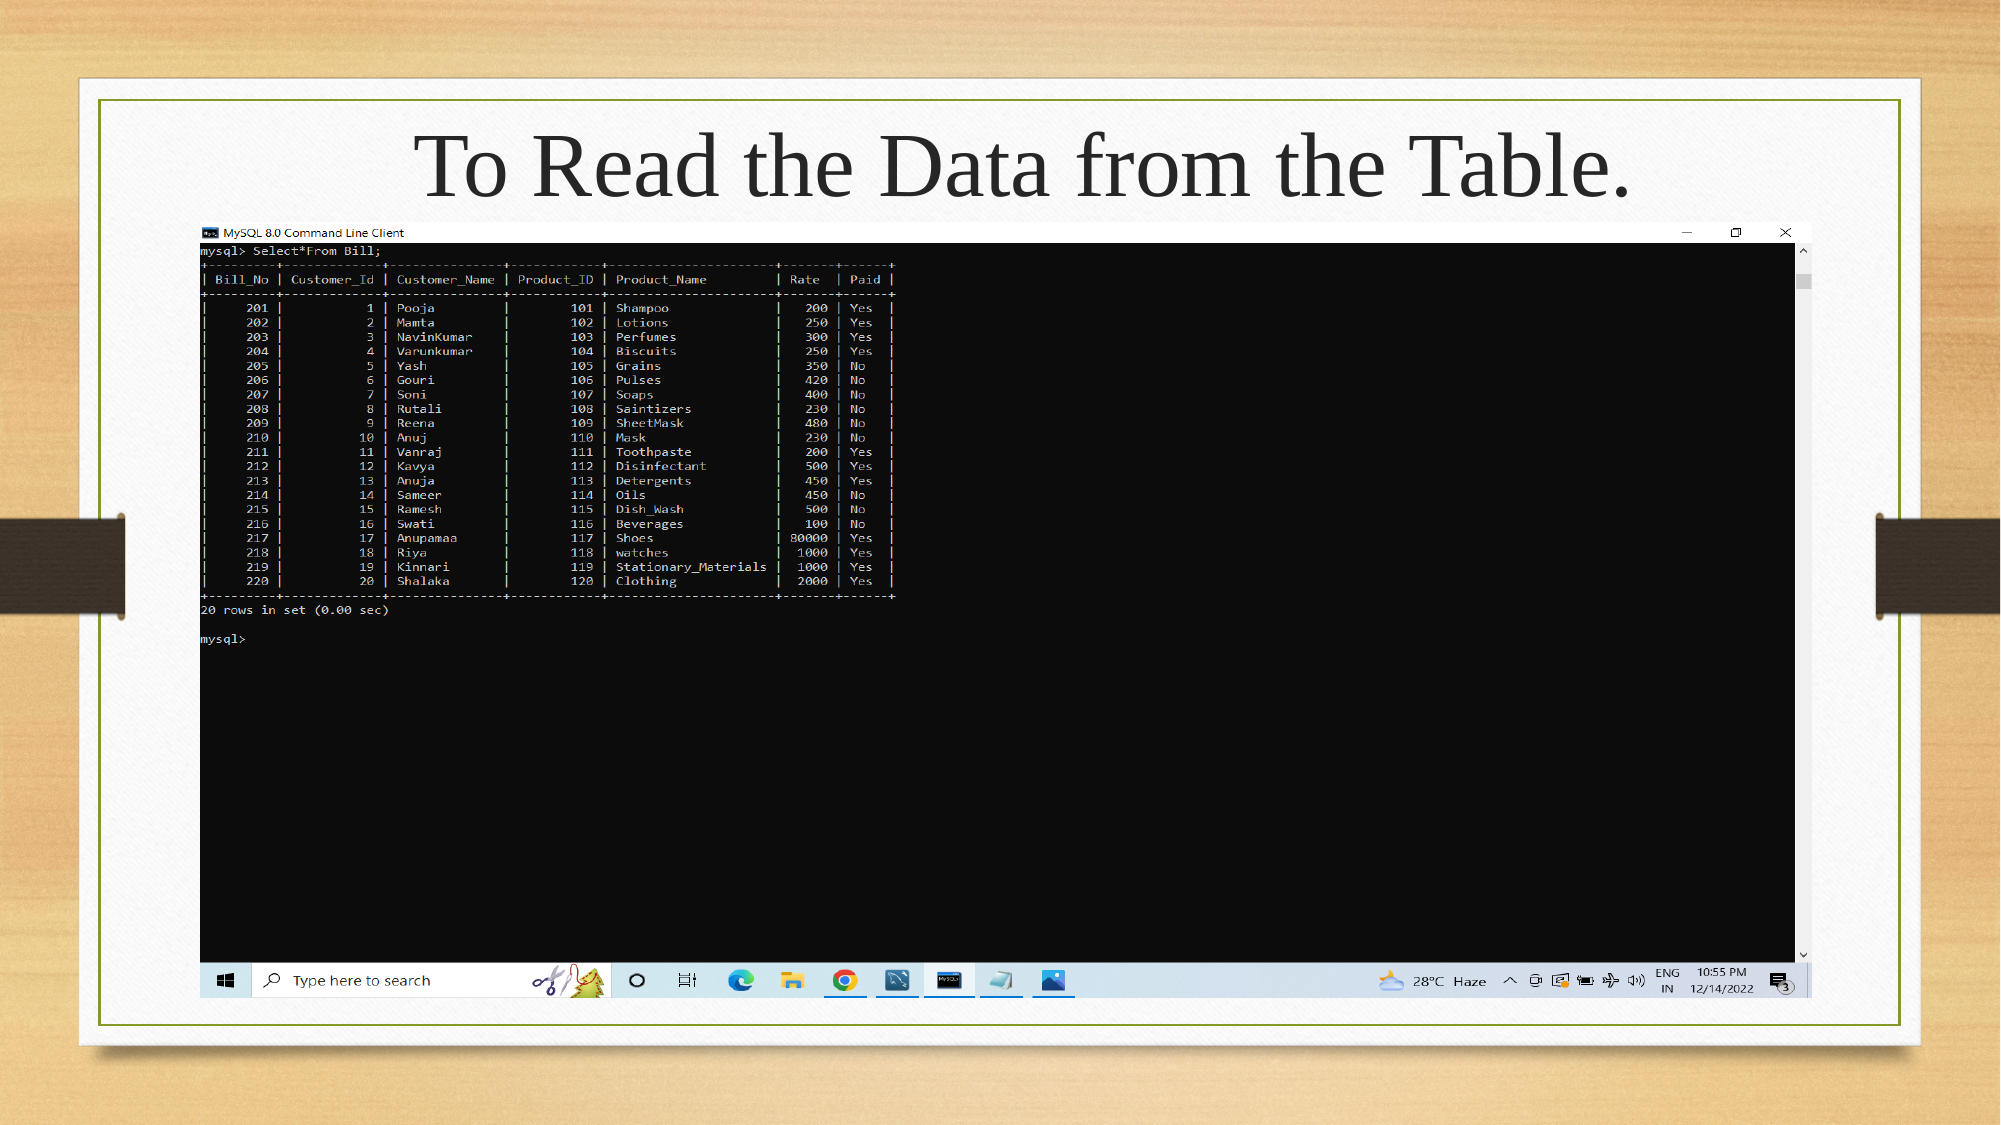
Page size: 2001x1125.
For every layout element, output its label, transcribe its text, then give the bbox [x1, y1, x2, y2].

title To Read the Data from the Table. [237, 52, 1812, 221]
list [200, 221, 1813, 999]
picture [0, 0, 2001, 1125]
